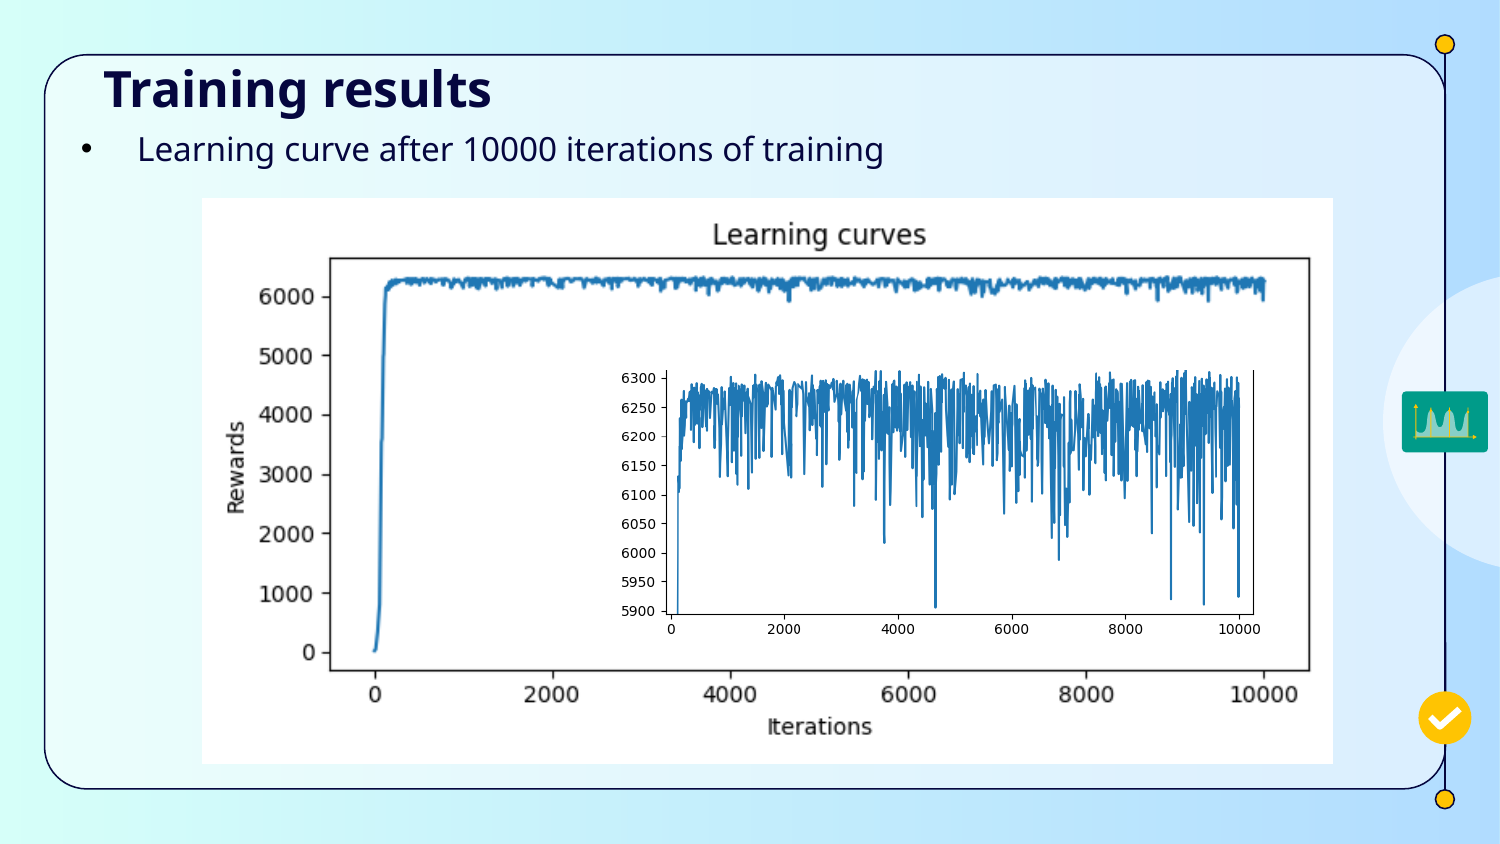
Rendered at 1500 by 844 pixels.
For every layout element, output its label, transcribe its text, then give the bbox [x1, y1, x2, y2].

picture [0, 0, 1500, 844]
picture [201, 198, 1333, 765]
title Training results [88, 42, 664, 120]
text_box Learning curve after 10000 iterations of training [65, 120, 947, 176]
